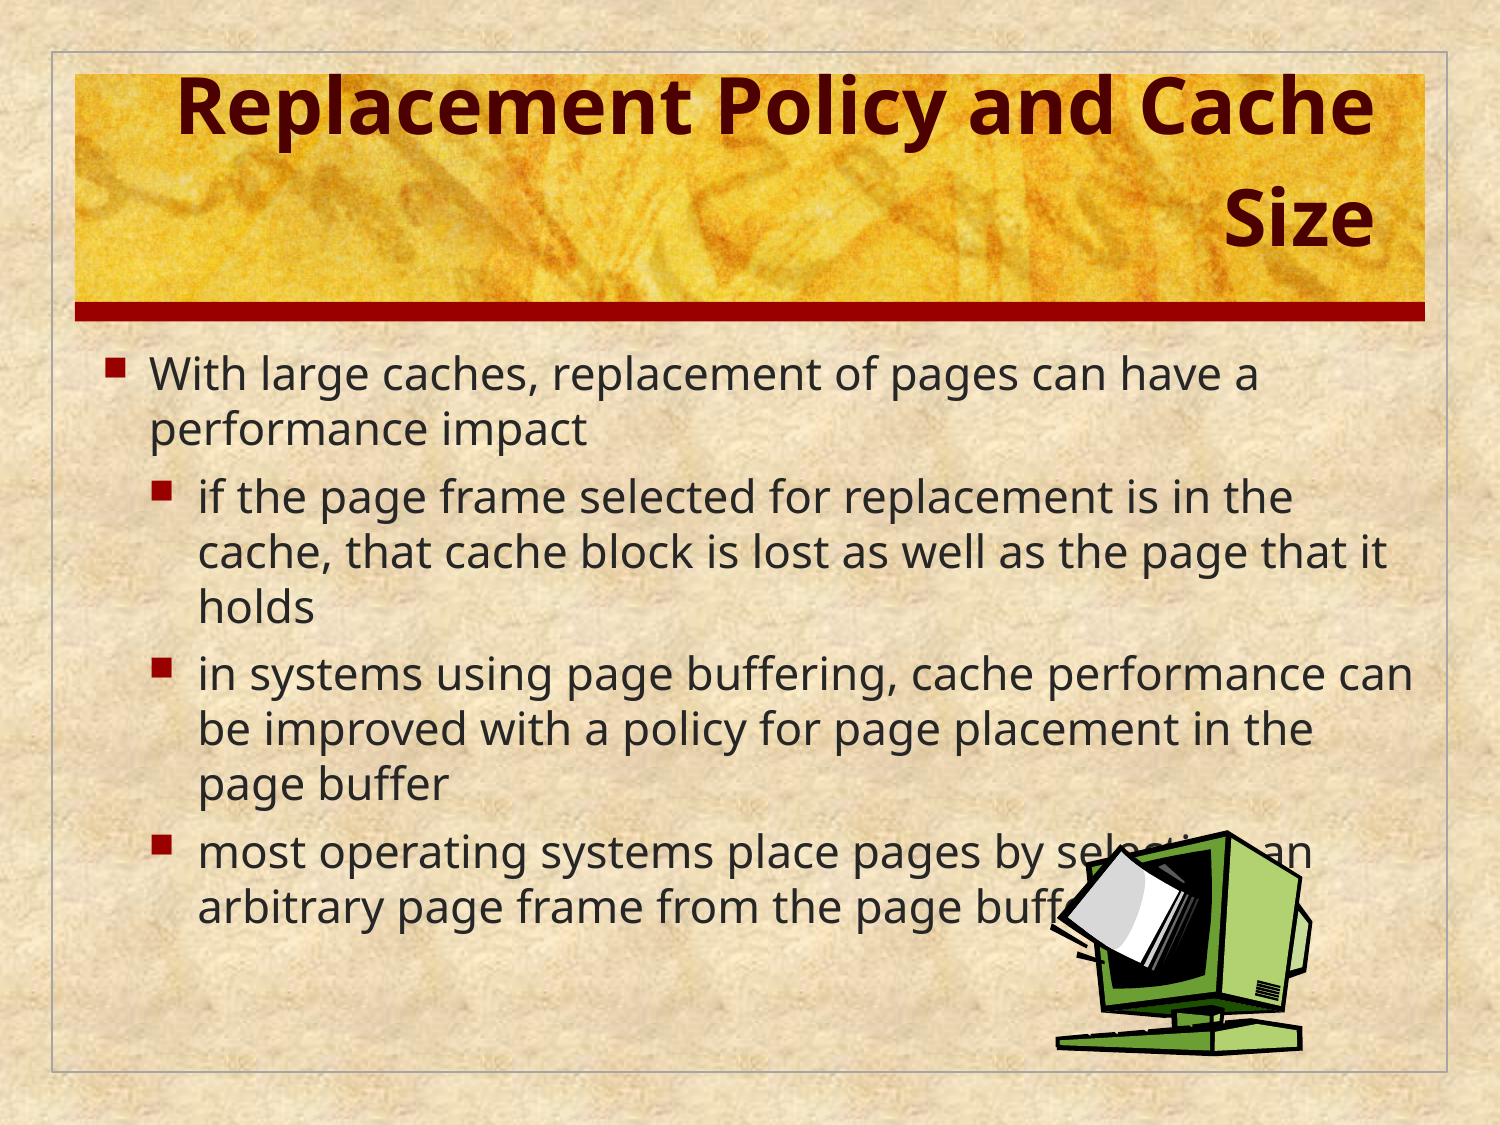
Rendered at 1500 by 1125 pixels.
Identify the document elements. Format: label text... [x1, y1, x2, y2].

title Replacement Policy and Cache Size [108, 62, 1392, 263]
picture [1049, 829, 1314, 1057]
picture [53, 53, 1446, 1071]
picture [0, 0, 1500, 1125]
list With large caches, replacement of pages can have a performance impact if the page frame selected for replacement is in the cache, that cache block is lost as well as the page that it holds in systems using page buffering, cache performance can be improved with a policy for page placement in the page buffer most operating systems place pages by selecting an arbitrary page frame from the page buffer [87, 337, 1438, 1125]
